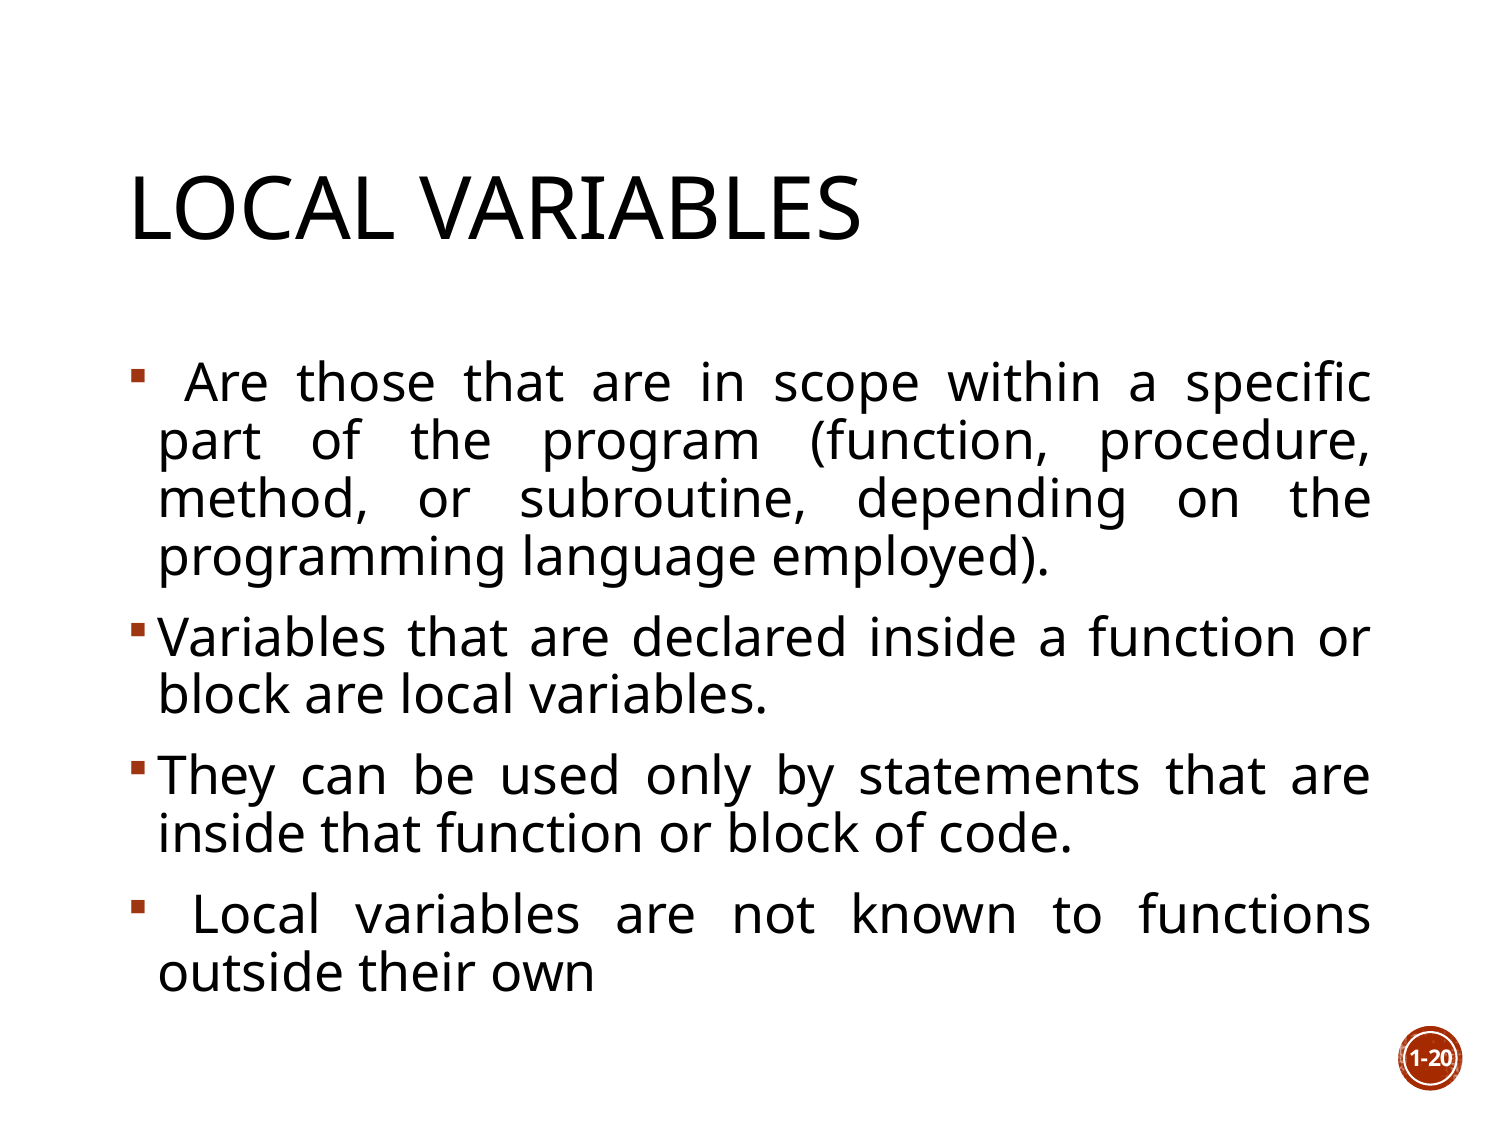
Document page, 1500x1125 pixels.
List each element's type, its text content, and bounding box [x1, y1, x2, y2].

slide_number 1-20 [1391, 1028, 1471, 1089]
title Local Variables [112, 79, 1388, 344]
list Are those that are in scope within a specific part of the program (function, procedure, method, or subroutine, depending on the programming language employed). Variables that are declared inside a function or block are local variables. They can be used only by statements that are inside that function or block of code. Local variables are not known to functions outside their own [112, 348, 1388, 1013]
